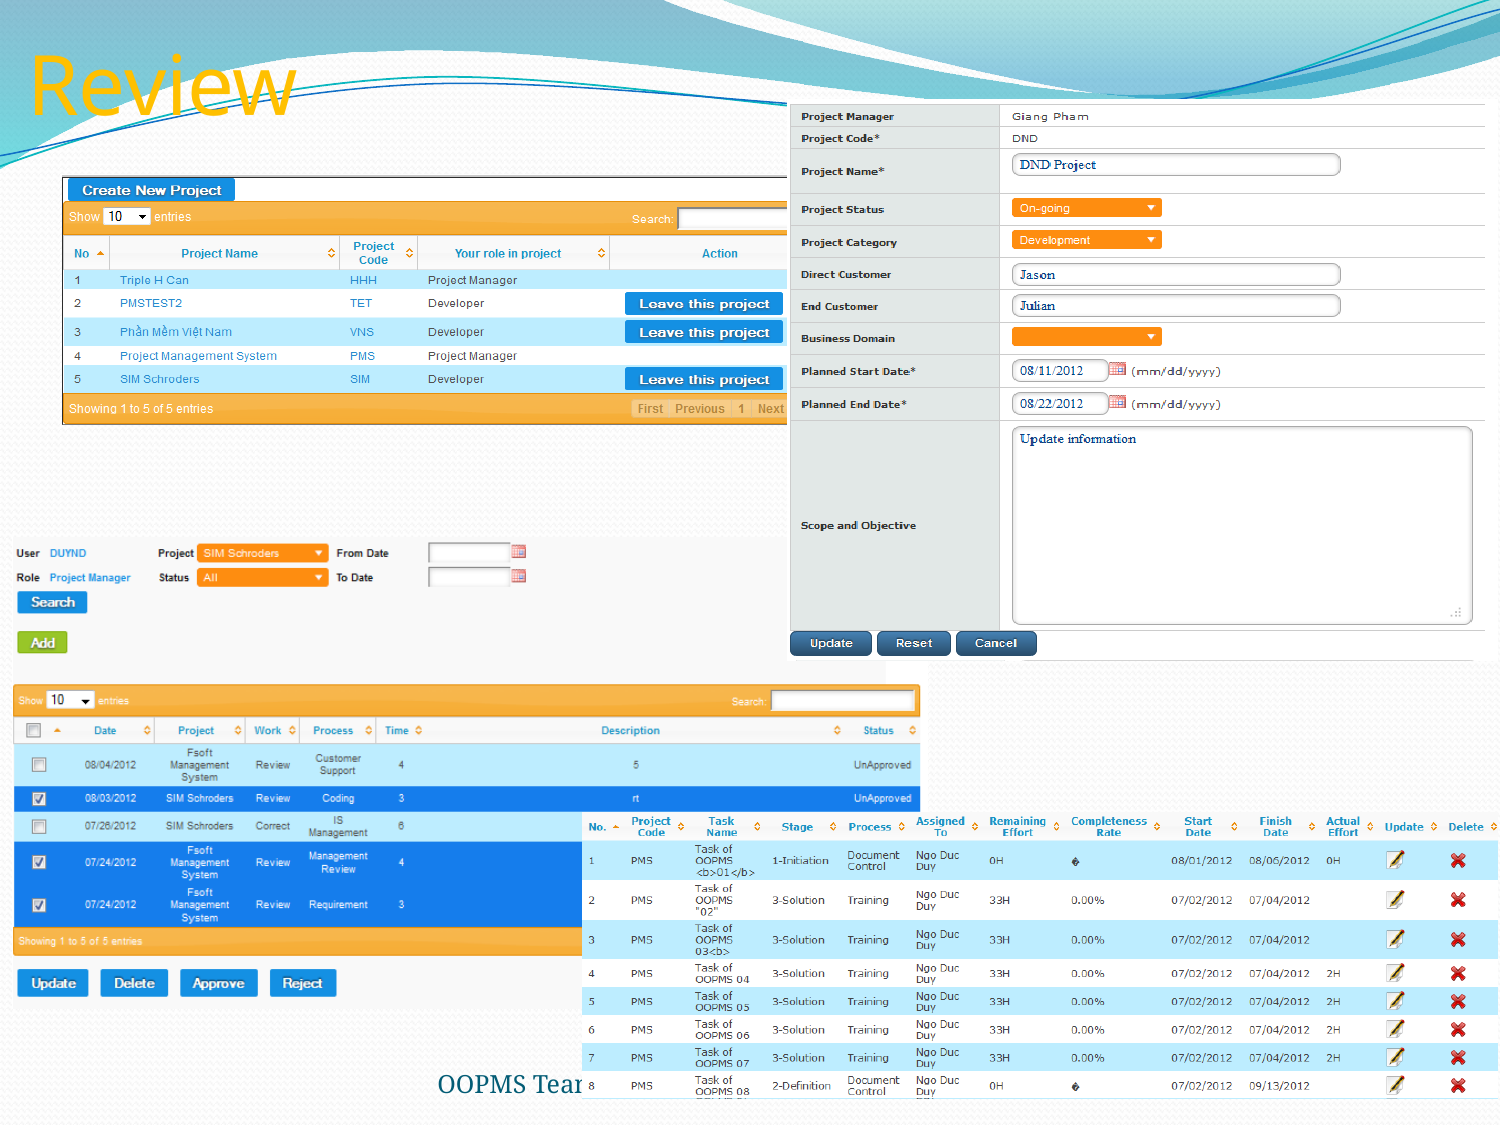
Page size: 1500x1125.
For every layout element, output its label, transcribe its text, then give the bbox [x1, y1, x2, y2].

text_box Review [12, 24, 1388, 140]
picture [62, 174, 782, 426]
footer OOPMS Team [437, 1042, 577, 1103]
picture [787, 99, 1499, 661]
table_cell 3 [576, 1042, 581, 1103]
table_cell [781, 102, 787, 140]
picture [12, 537, 1499, 1100]
